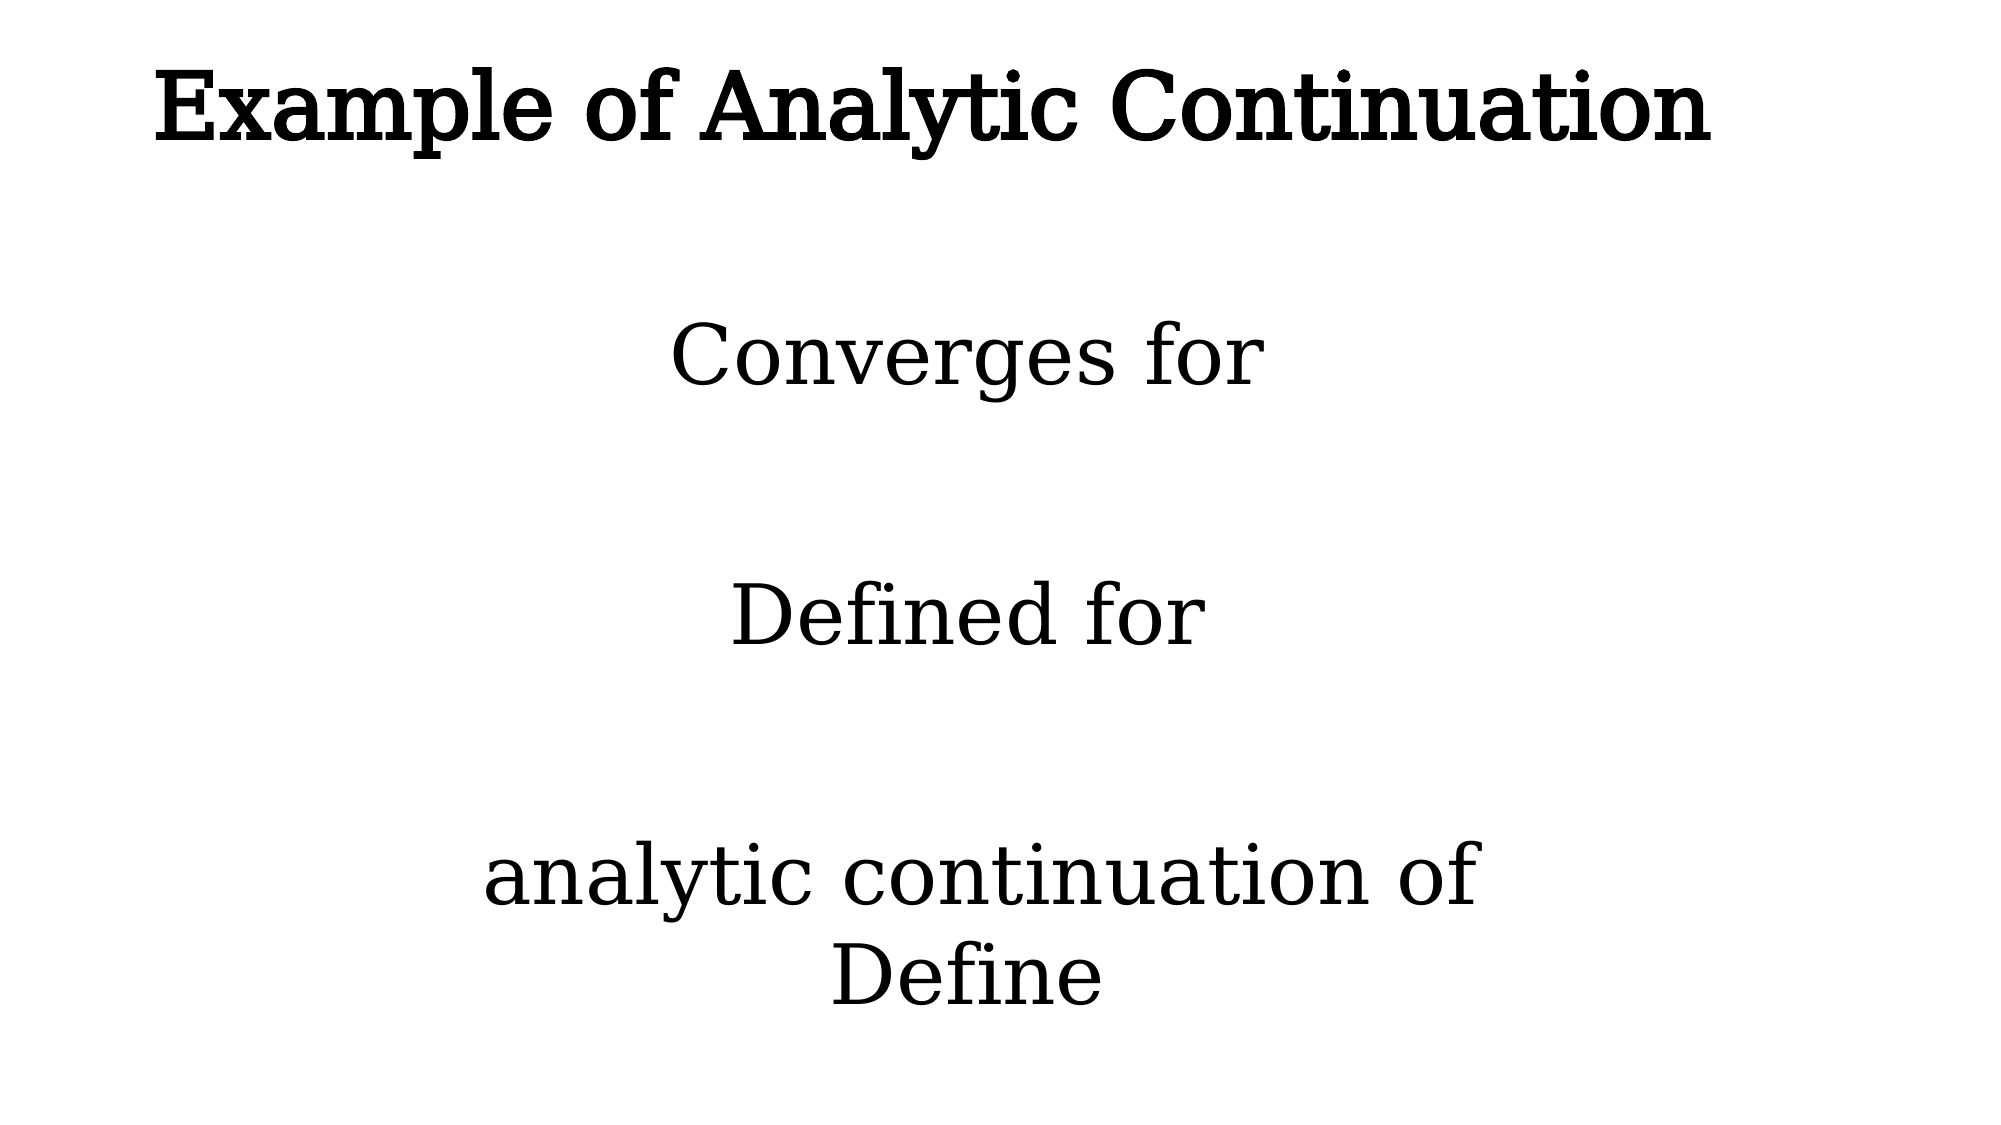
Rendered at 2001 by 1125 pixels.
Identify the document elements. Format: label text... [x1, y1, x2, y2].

title Example of Analytic Continuation [137, 0, 1863, 218]
